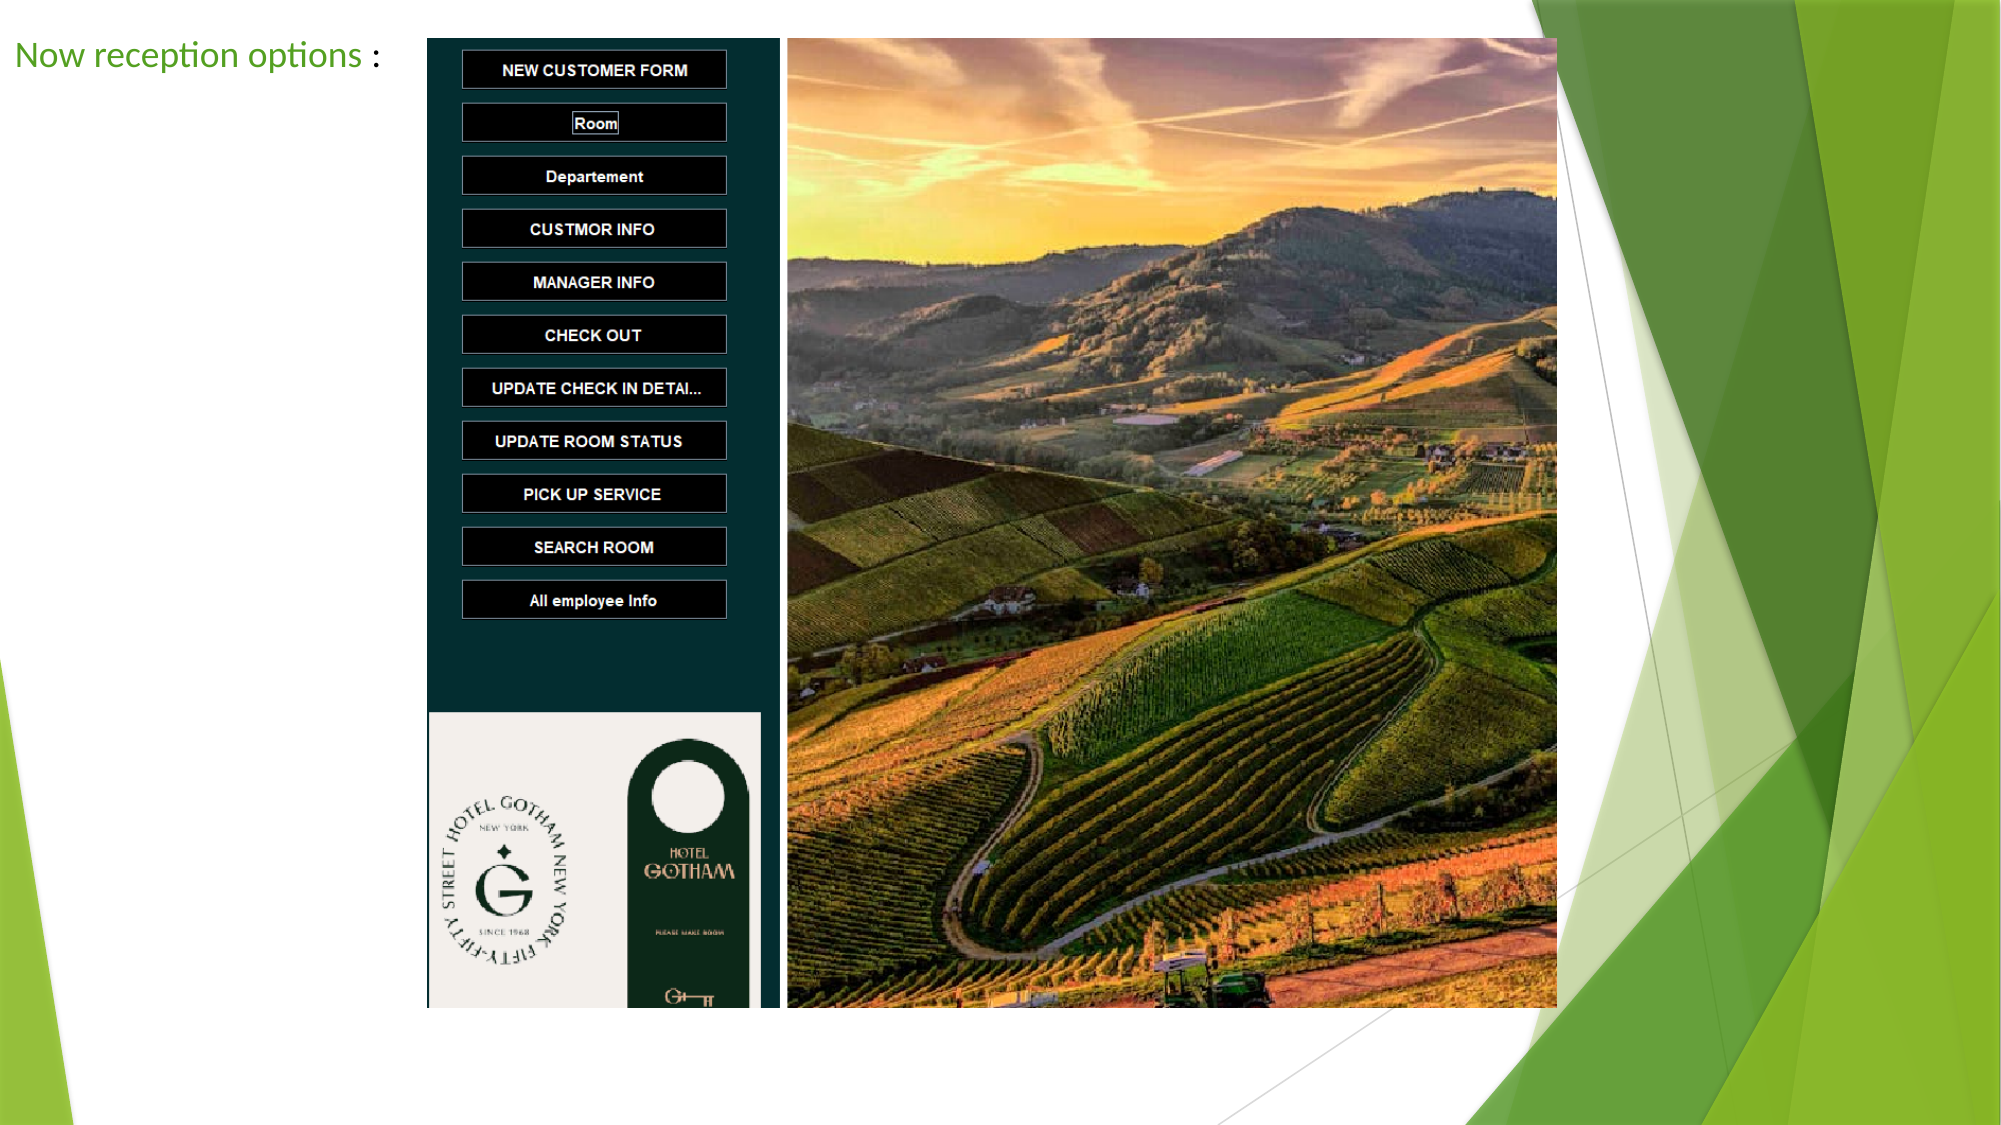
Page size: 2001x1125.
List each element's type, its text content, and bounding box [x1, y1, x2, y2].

picture [426, 37, 1557, 1008]
text_box Now reception options : [0, 0, 410, 83]
